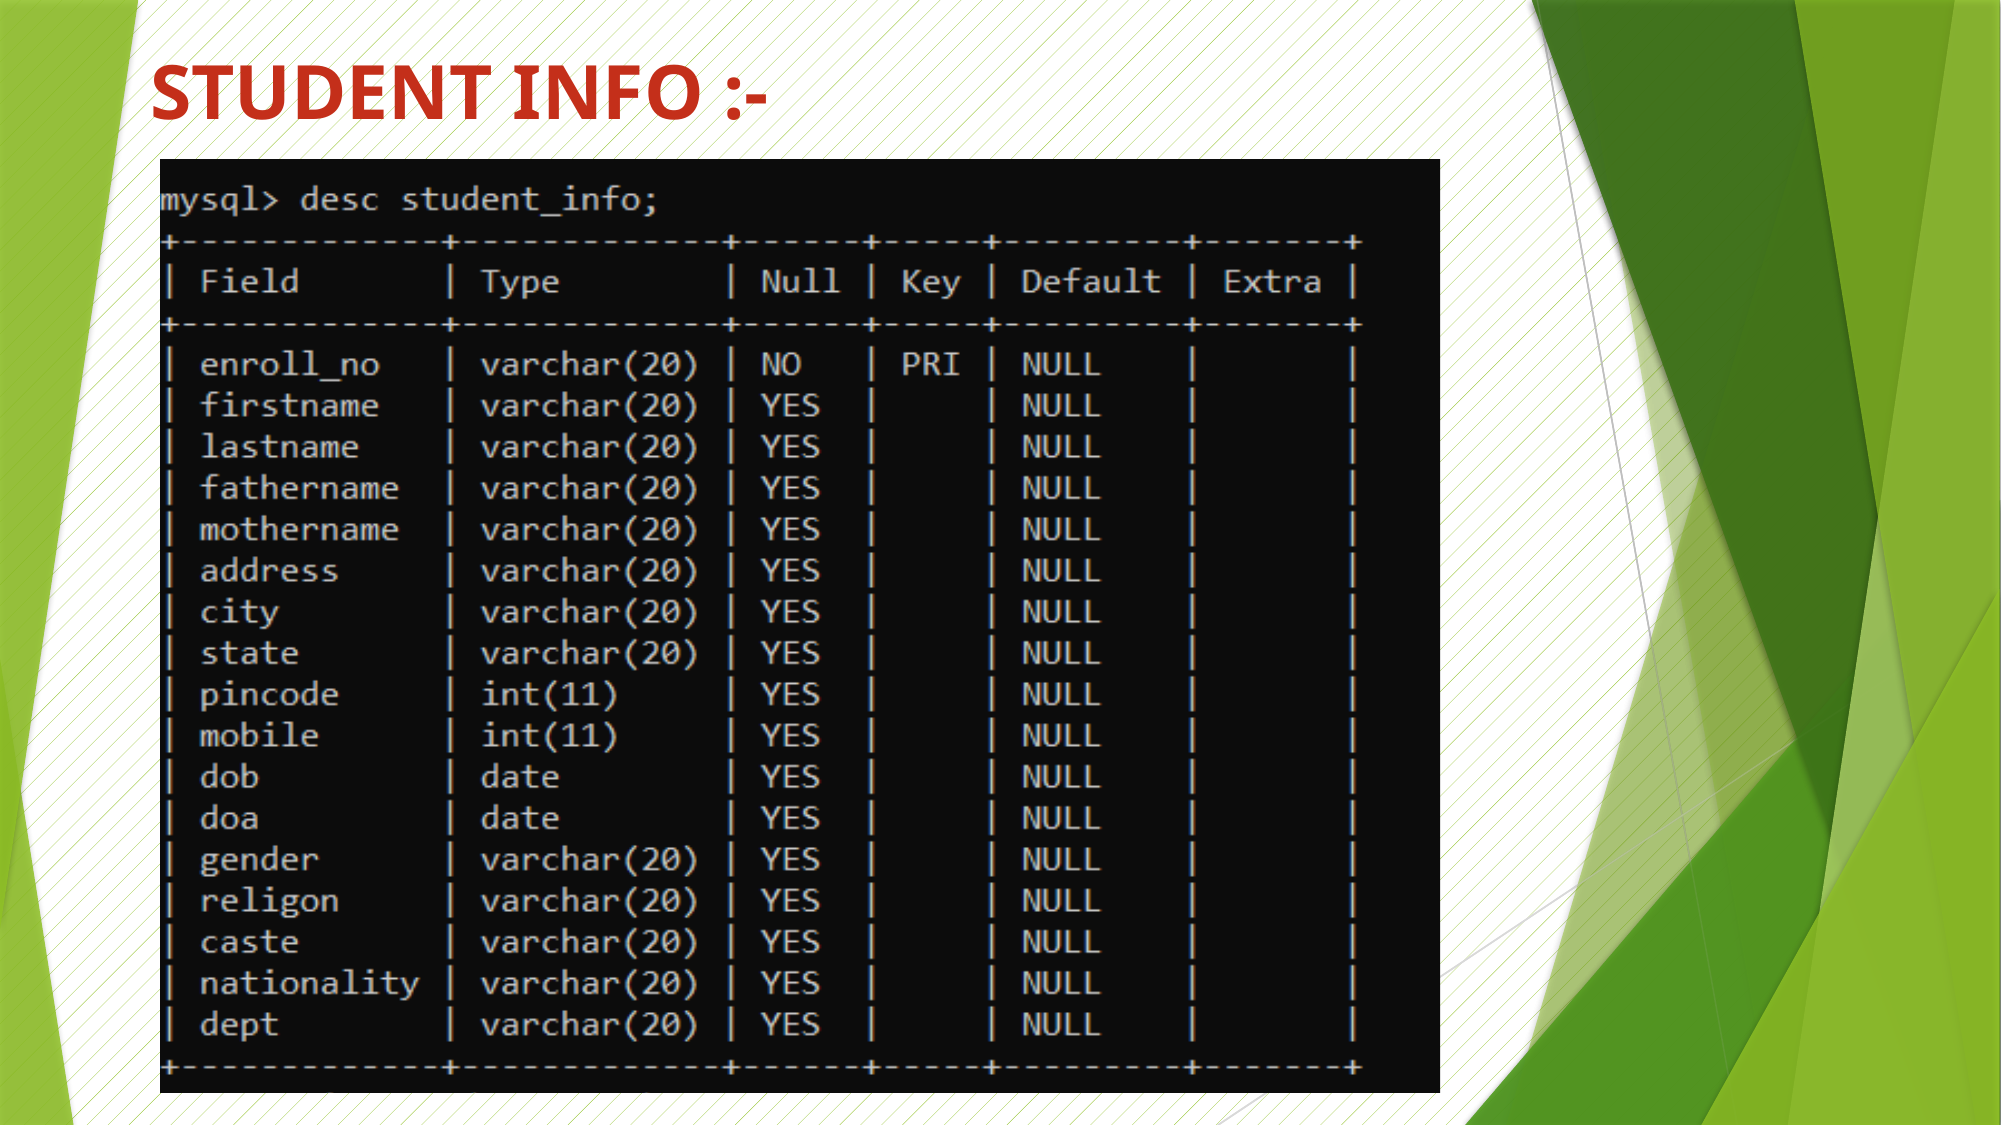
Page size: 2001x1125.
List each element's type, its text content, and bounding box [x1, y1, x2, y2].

text_box STUDENT INFO :- [135, 36, 785, 142]
picture [159, 158, 1441, 1094]
